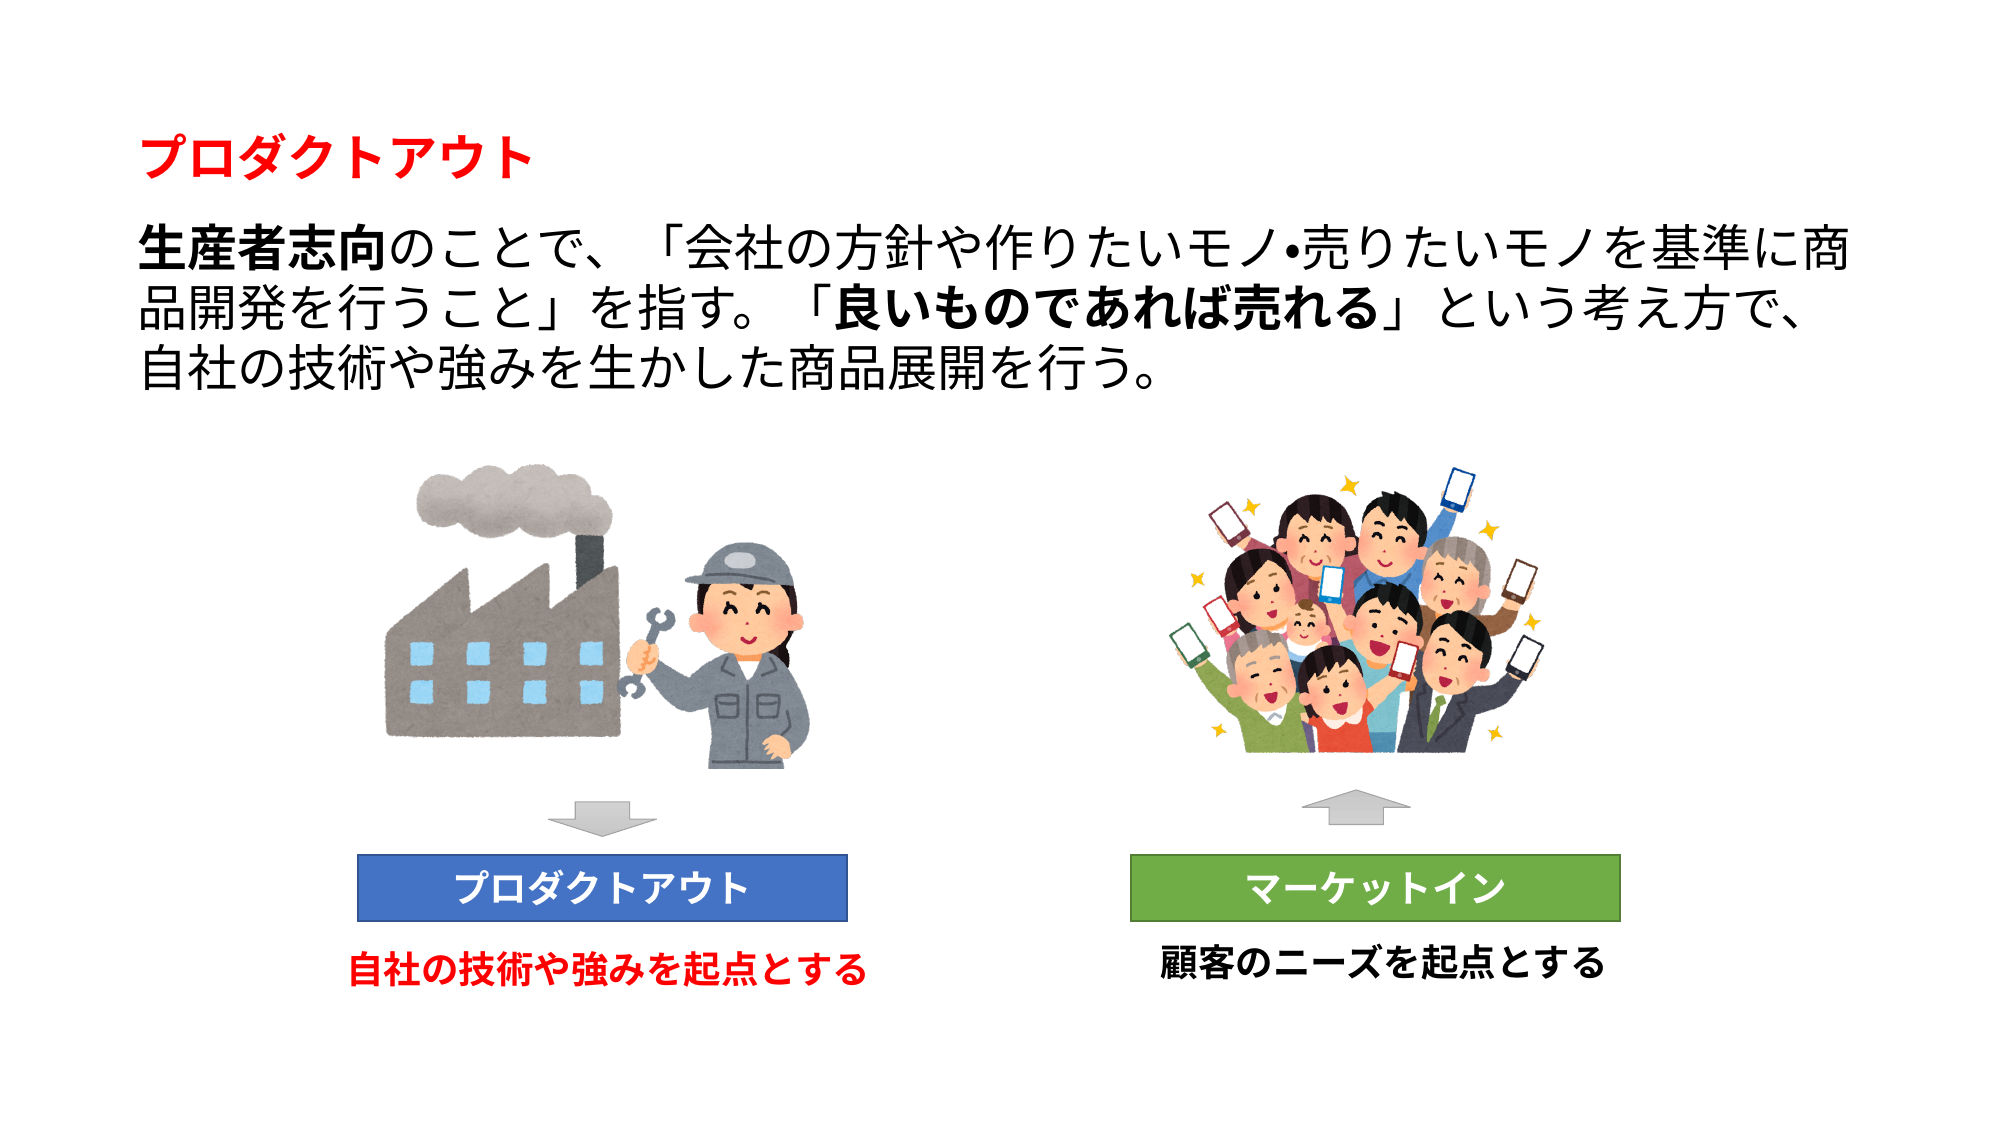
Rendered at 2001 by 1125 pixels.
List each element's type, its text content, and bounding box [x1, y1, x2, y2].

text_box 顧客のニーズを起点とする [1146, 931, 1730, 992]
text_box [1301, 789, 1411, 826]
picture [357, 451, 847, 769]
picture [1166, 453, 1547, 777]
text_box マーケットイン [1130, 854, 1621, 922]
text_box [547, 801, 657, 837]
text_box プロダクトアウト [357, 854, 848, 922]
text_box プロダクトアウト 生産者志向のことで、「会社の方針や作りたいモノ・売りたいモノを基準に商品開発を行うこと」を指す。「良いものであれば売れる」という考え方で、自社の技術や強みを生かした商品展開を行う。 [123, 119, 1877, 404]
text_box 自社の技術や強みを起点とする [331, 939, 915, 999]
